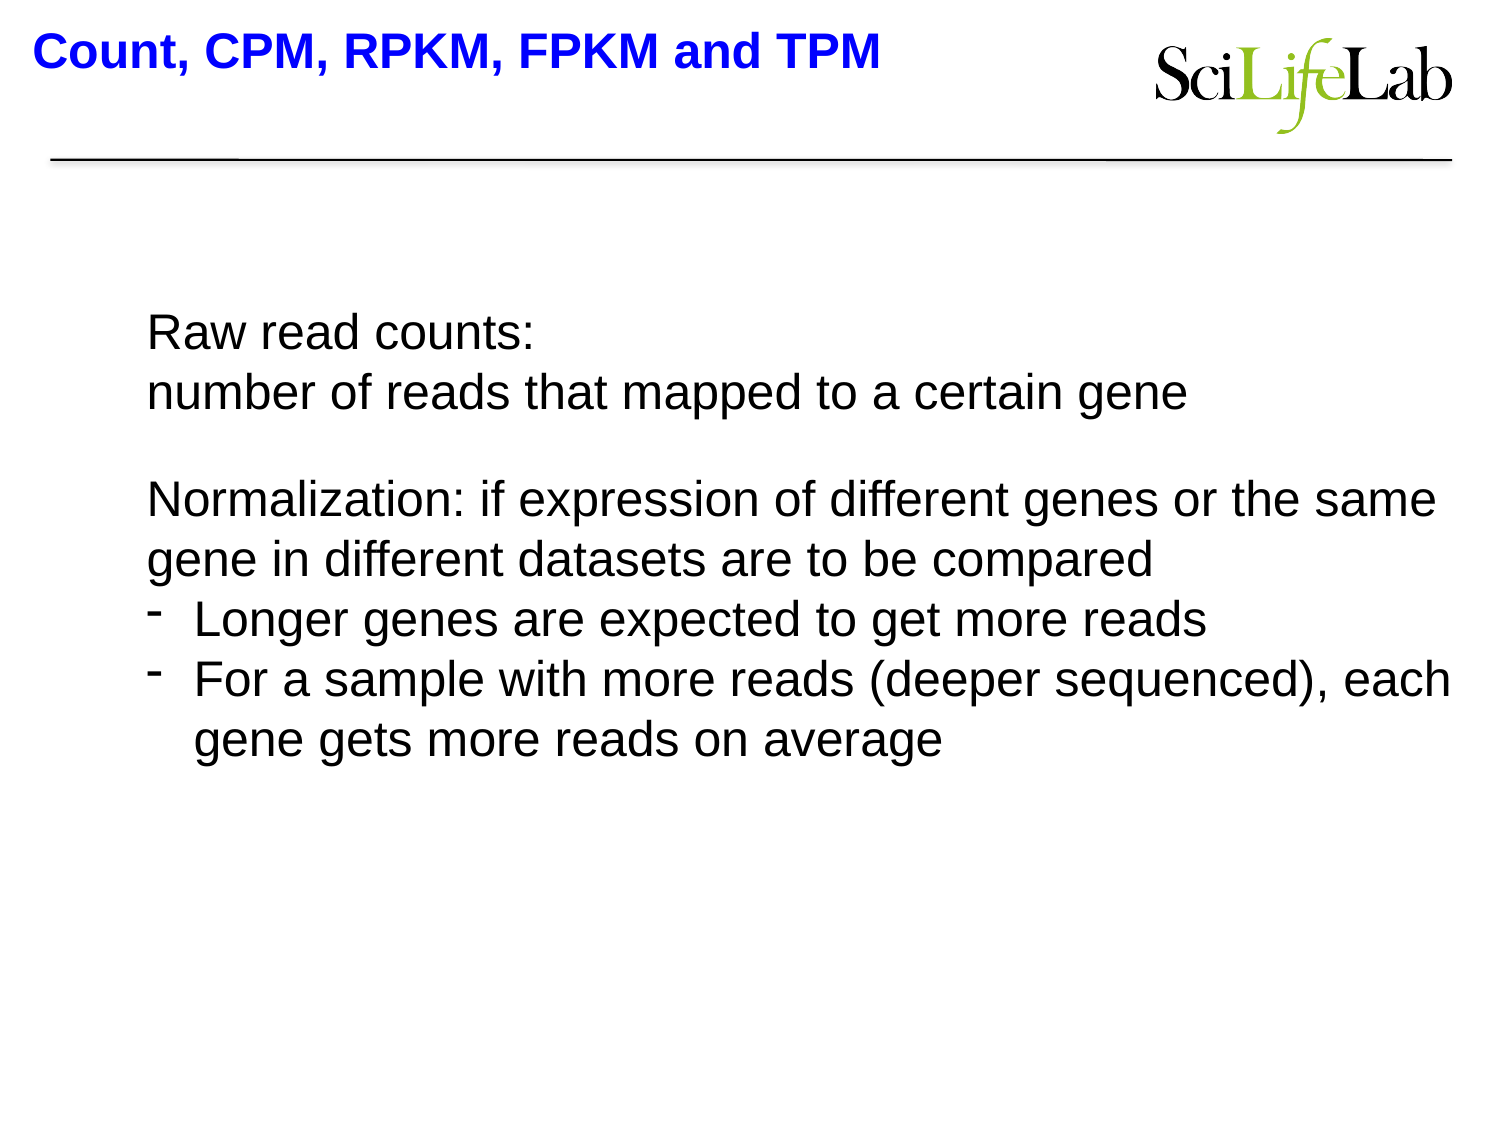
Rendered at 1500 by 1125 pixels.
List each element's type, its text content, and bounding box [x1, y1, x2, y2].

text_box Normalization: if expression of different genes or the same gene in different datasets are to be compared Longer genes are expected to get more reads For a sample with more reads (deeper sequenced), each gene gets more reads on average [131, 459, 1500, 774]
picture [1314, 38, 1452, 134]
text_box Count, CPM, RPKM, FPKM and TPM [17, 11, 1314, 145]
text_box Raw read counts: number of reads that mapped to a certain gene [131, 292, 1400, 428]
